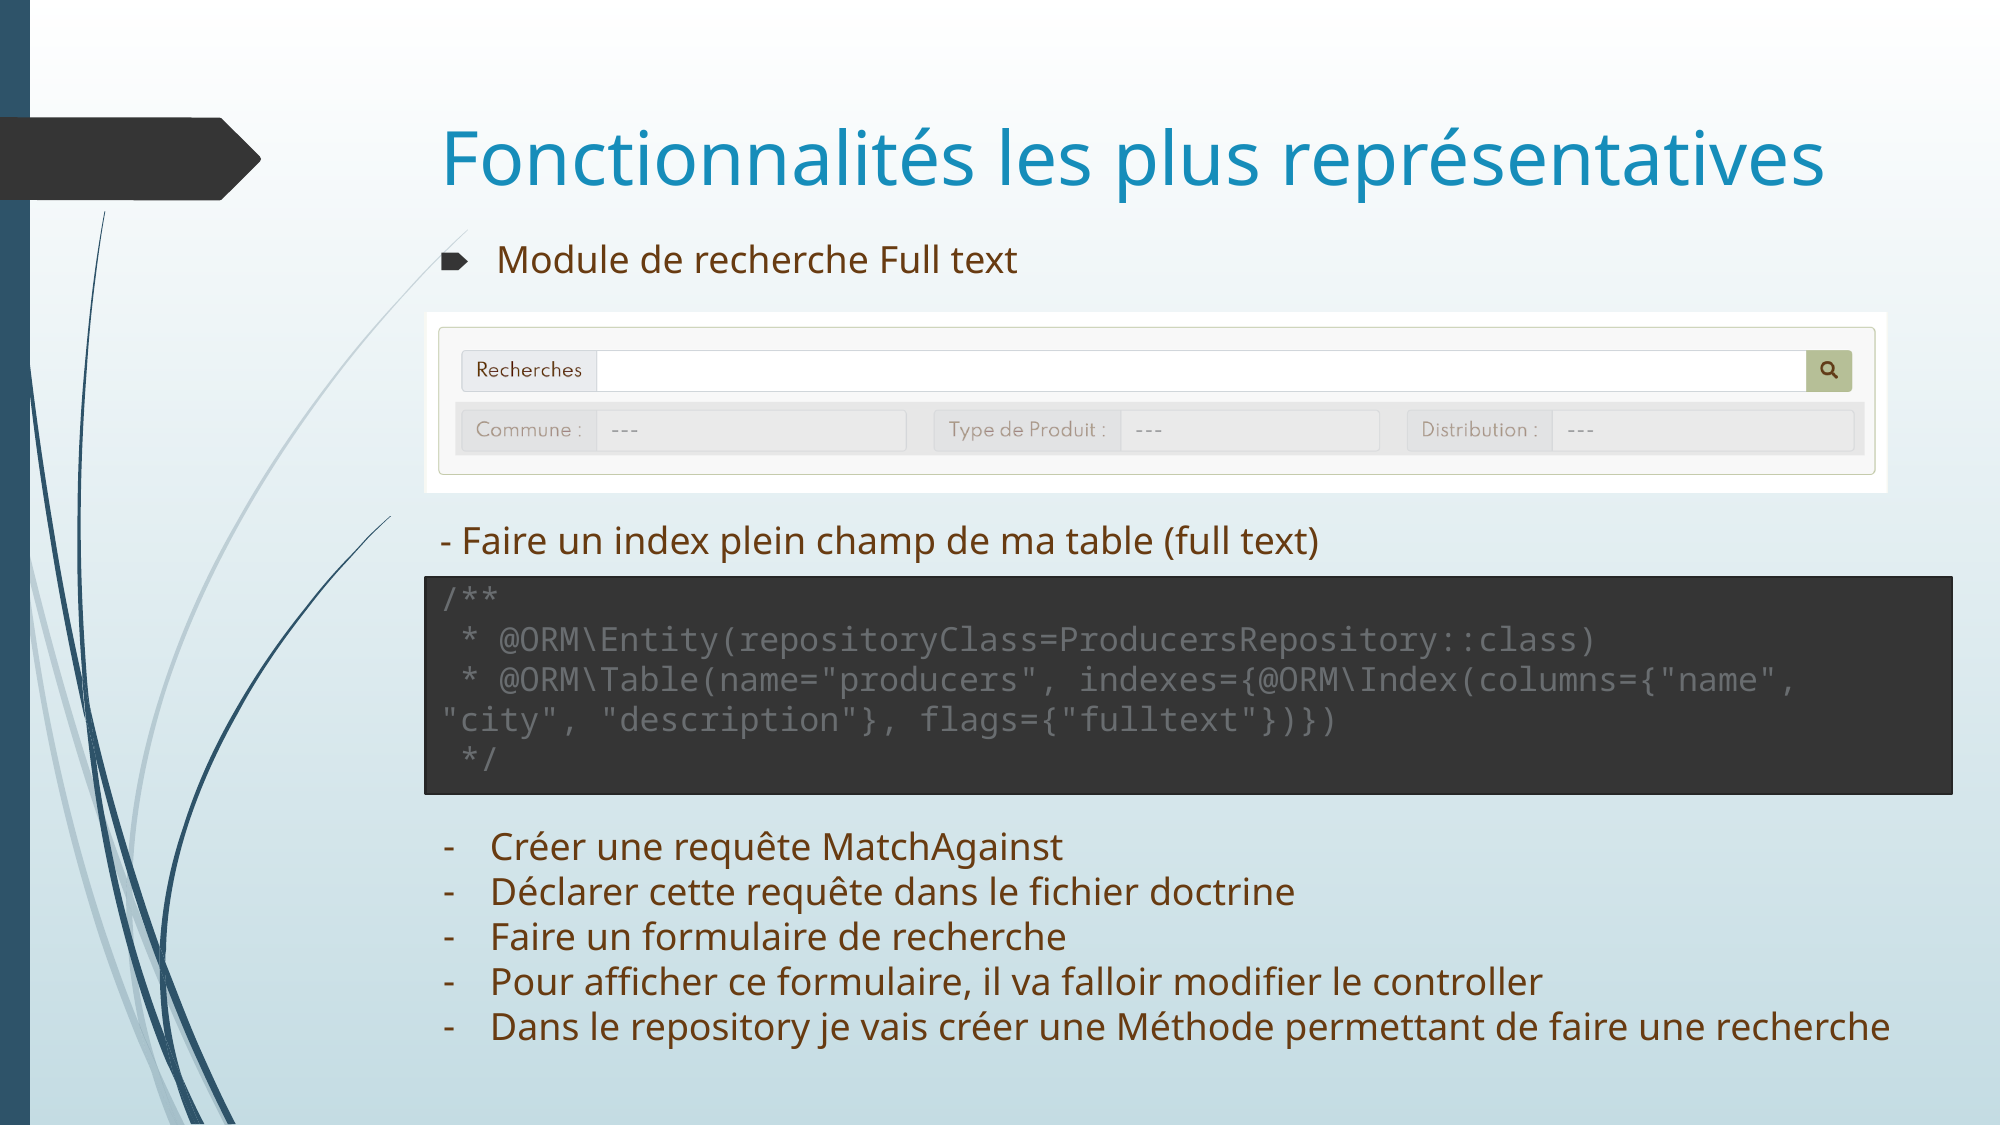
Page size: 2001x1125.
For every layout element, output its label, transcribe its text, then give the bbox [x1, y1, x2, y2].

title Fonctionnalités les plus représentatives [425, 102, 1888, 311]
text_box [425, 577, 1953, 795]
text_box - Faire un index plein champ de ma table (full text) [424, 509, 1888, 570]
text_box /** * @ORM\Entity(repositoryClass=ProducersRepository::class) * @ORM\Table(name="producers", indexes={@ORM\Index(columns={"name", "city", "description"}, flags={"fulltext"})}) */ [424, 570, 1888, 786]
text_box Module de recherche Full text [424, 228, 1175, 311]
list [424, 312, 1888, 494]
text_box Créer une requête MatchAgainst Déclarer cette requête dans le fichier doctrine Faire un formulaire de recherche Pour afficher ce formulaire, il va falloir modifier le controller Dans le repository je vais créer une Méthode permettant de faire une recherche [428, 815, 2000, 1101]
